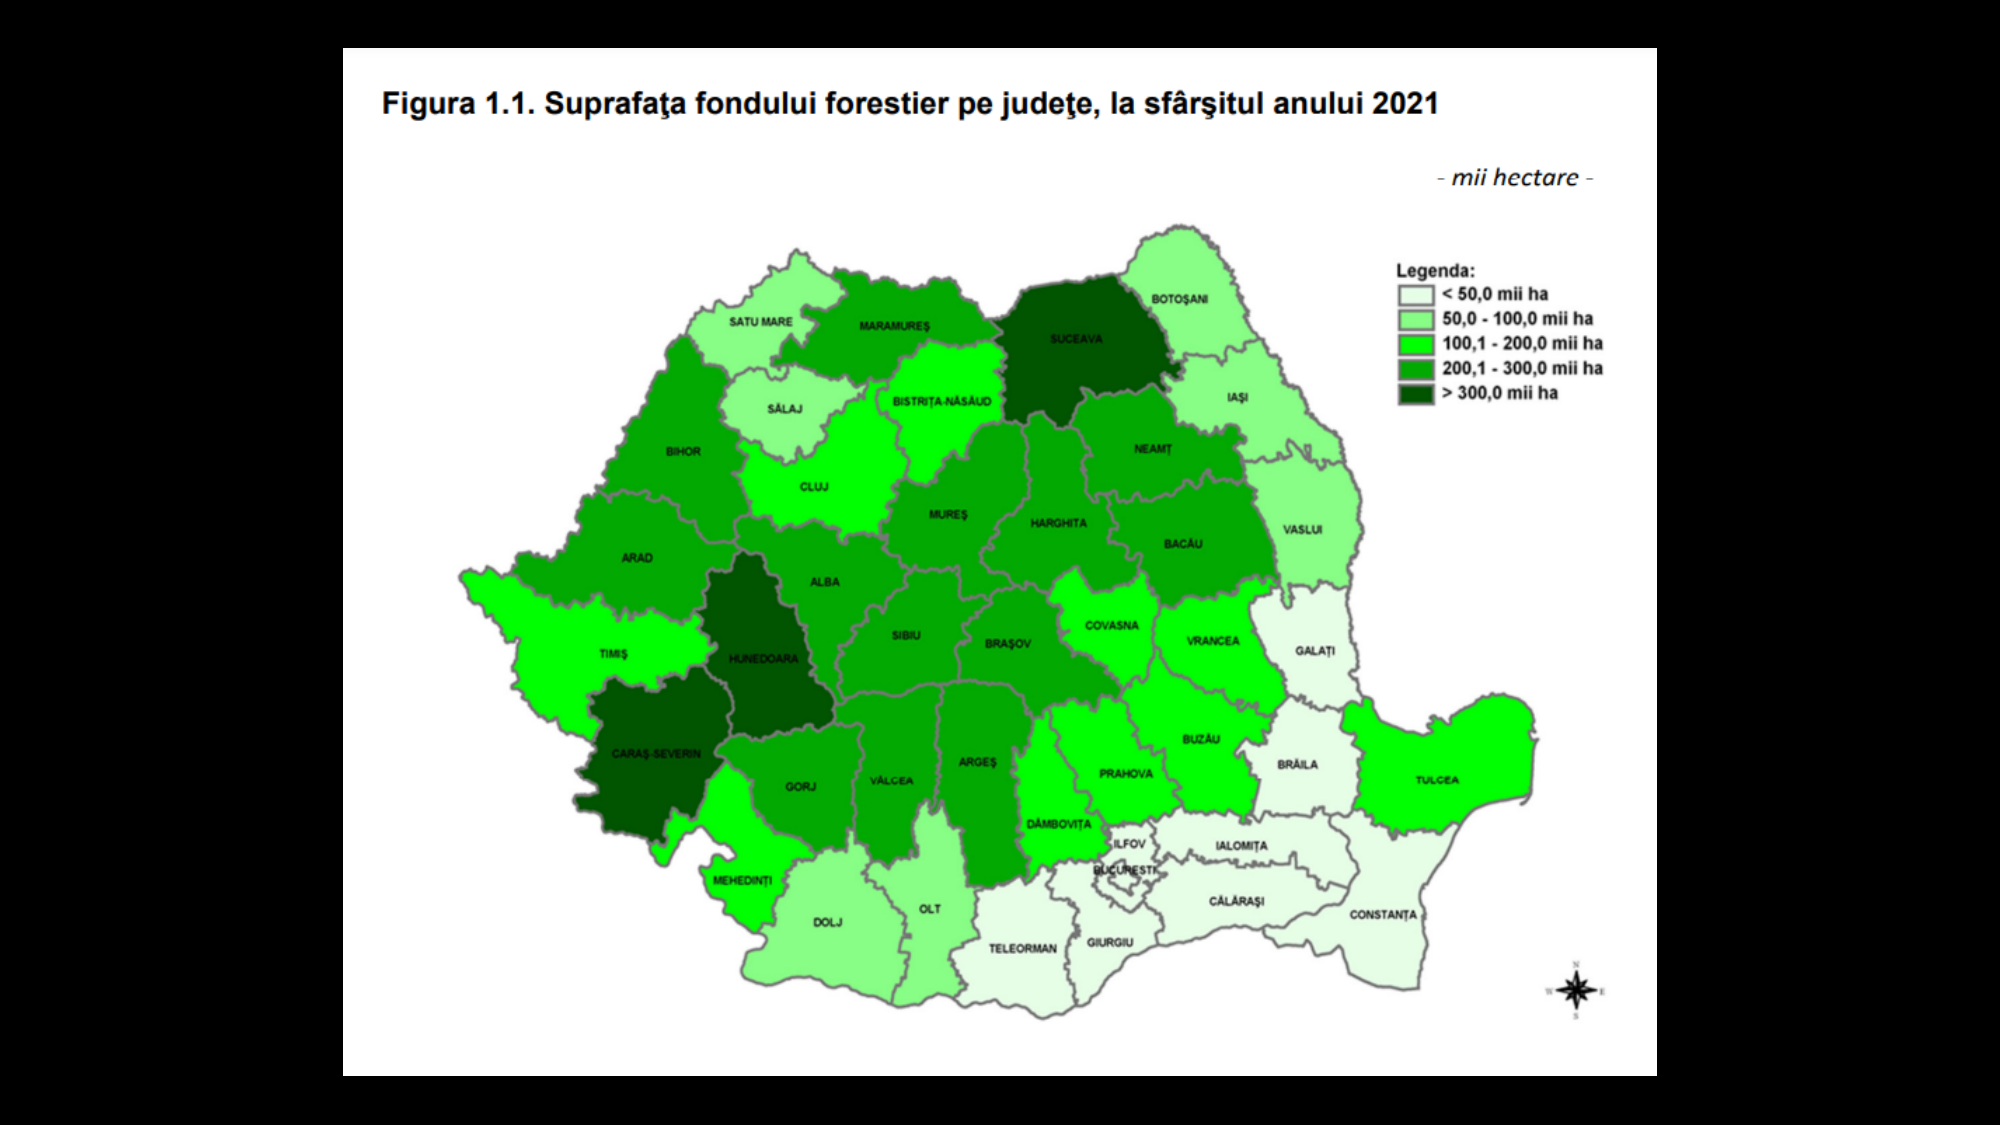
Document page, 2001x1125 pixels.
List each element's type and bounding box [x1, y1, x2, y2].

picture [343, 48, 1657, 1077]
